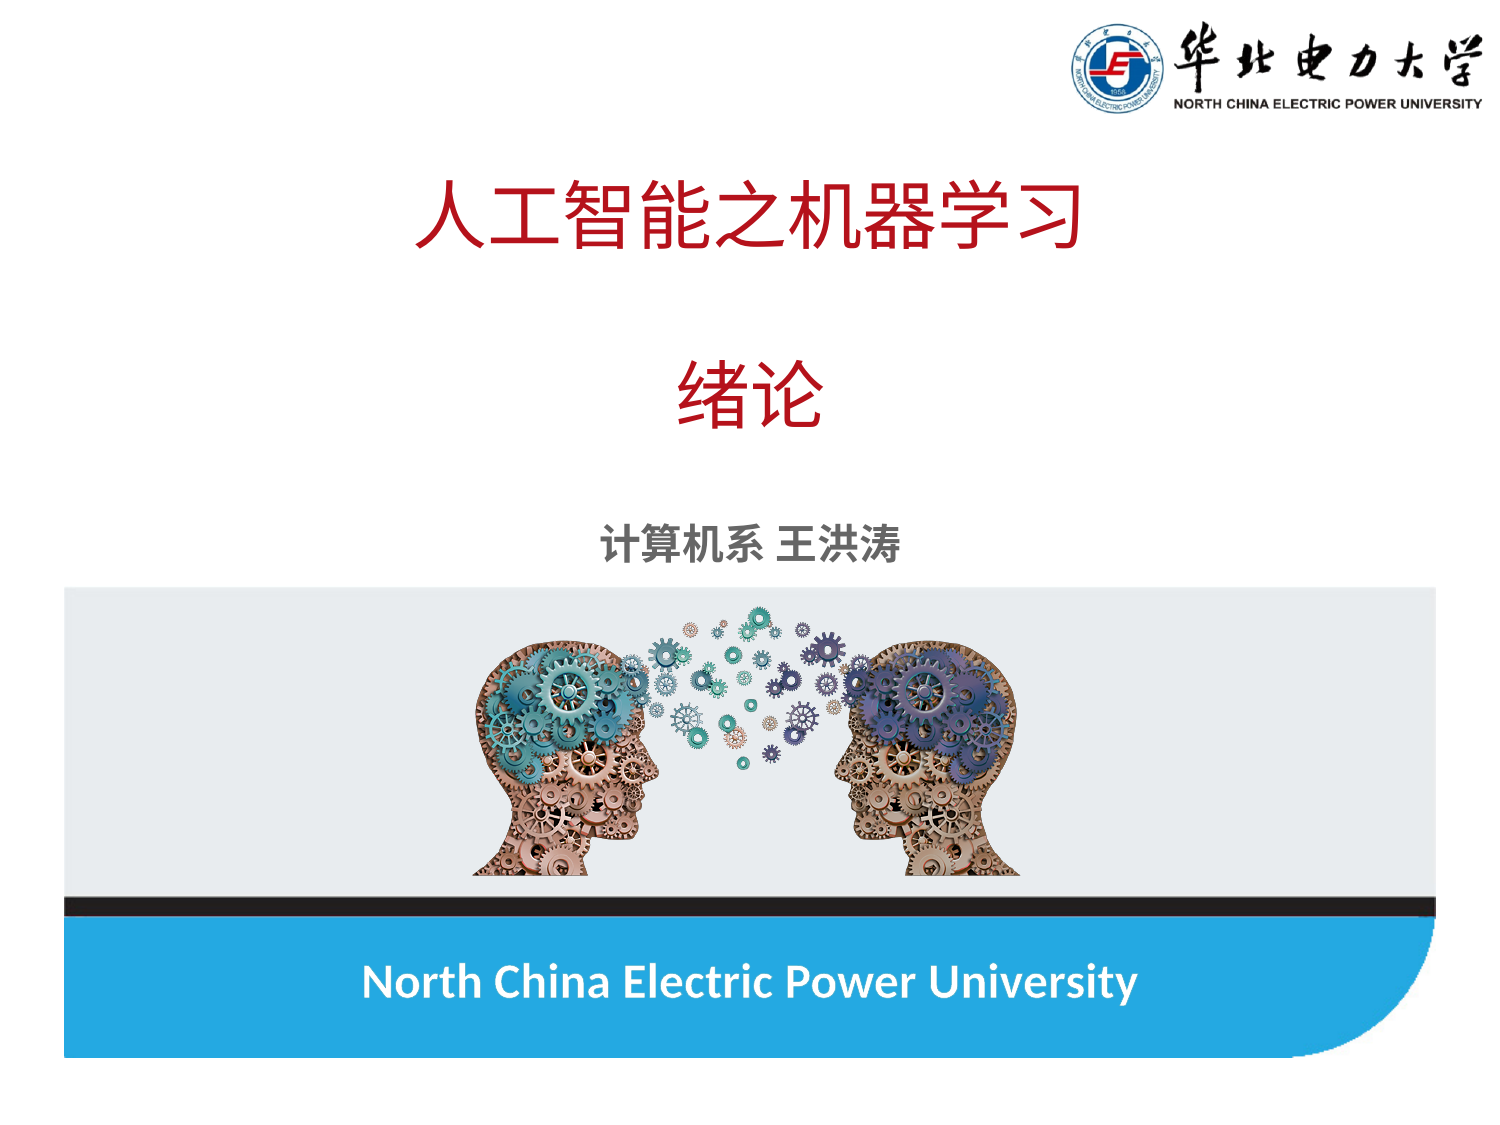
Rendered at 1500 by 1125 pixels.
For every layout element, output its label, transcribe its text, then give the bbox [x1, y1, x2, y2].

picture [64, 586, 1436, 1058]
picture [1170, 19, 1483, 109]
picture [1070, 23, 1164, 114]
subtitle 计算机系 王洪涛 [76, 510, 1424, 587]
title 人工智能之机器学习 绪论 [76, 160, 1424, 386]
text_box North China Electric Power University [346, 940, 1154, 1016]
